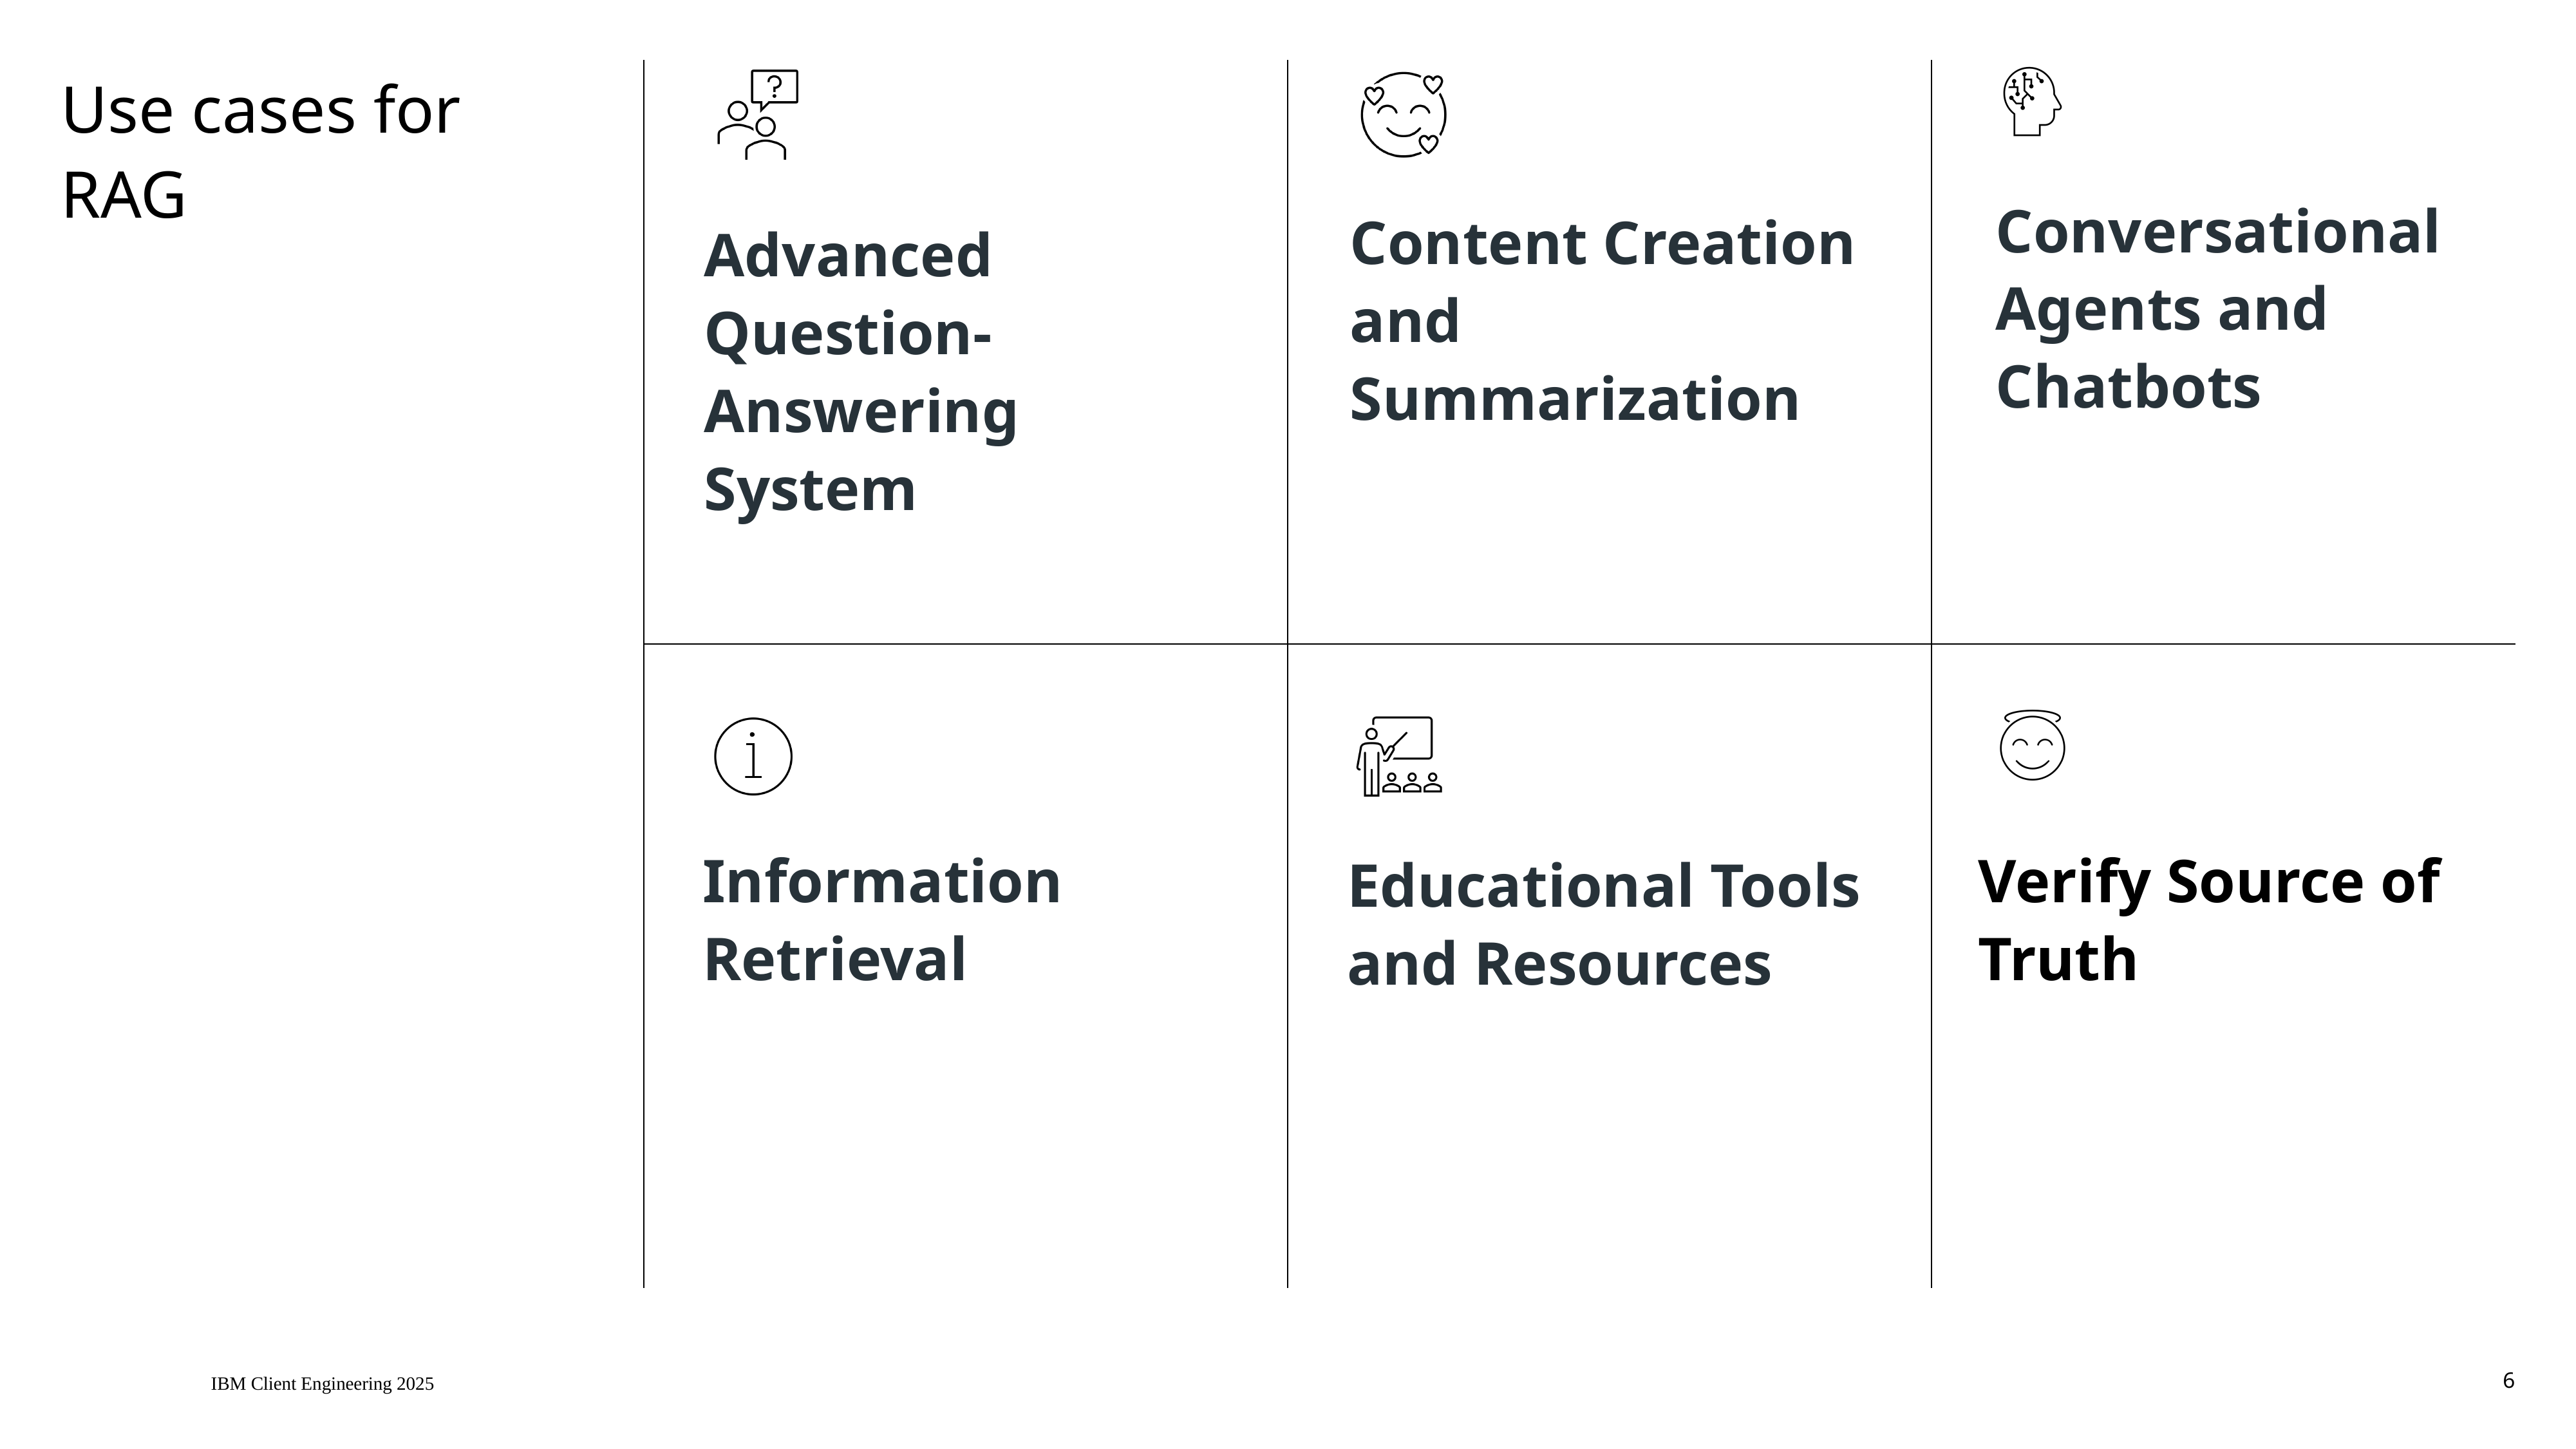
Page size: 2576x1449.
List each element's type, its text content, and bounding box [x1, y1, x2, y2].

picture [1991, 706, 2074, 790]
list Content Creation and Summarization [1349, 198, 1874, 621]
list Information Retrieval [702, 836, 1227, 1260]
picture [704, 61, 813, 169]
list Educational Tools and Resources [1346, 840, 1871, 1264]
slide_number 6 [2486, 1368, 2515, 1395]
picture [1991, 61, 2074, 143]
title Use cases for RAG [60, 60, 584, 484]
picture [1349, 61, 1458, 169]
footer IBM Client Engineering 2025 [61, 1354, 585, 1394]
picture [1349, 706, 1448, 806]
list Conversational Agents and Chatbots [1995, 185, 2519, 609]
picture [704, 706, 803, 806]
list Verify Source of Truth [1977, 836, 2501, 1260]
list Advanced Question-Answering System [704, 210, 1228, 634]
